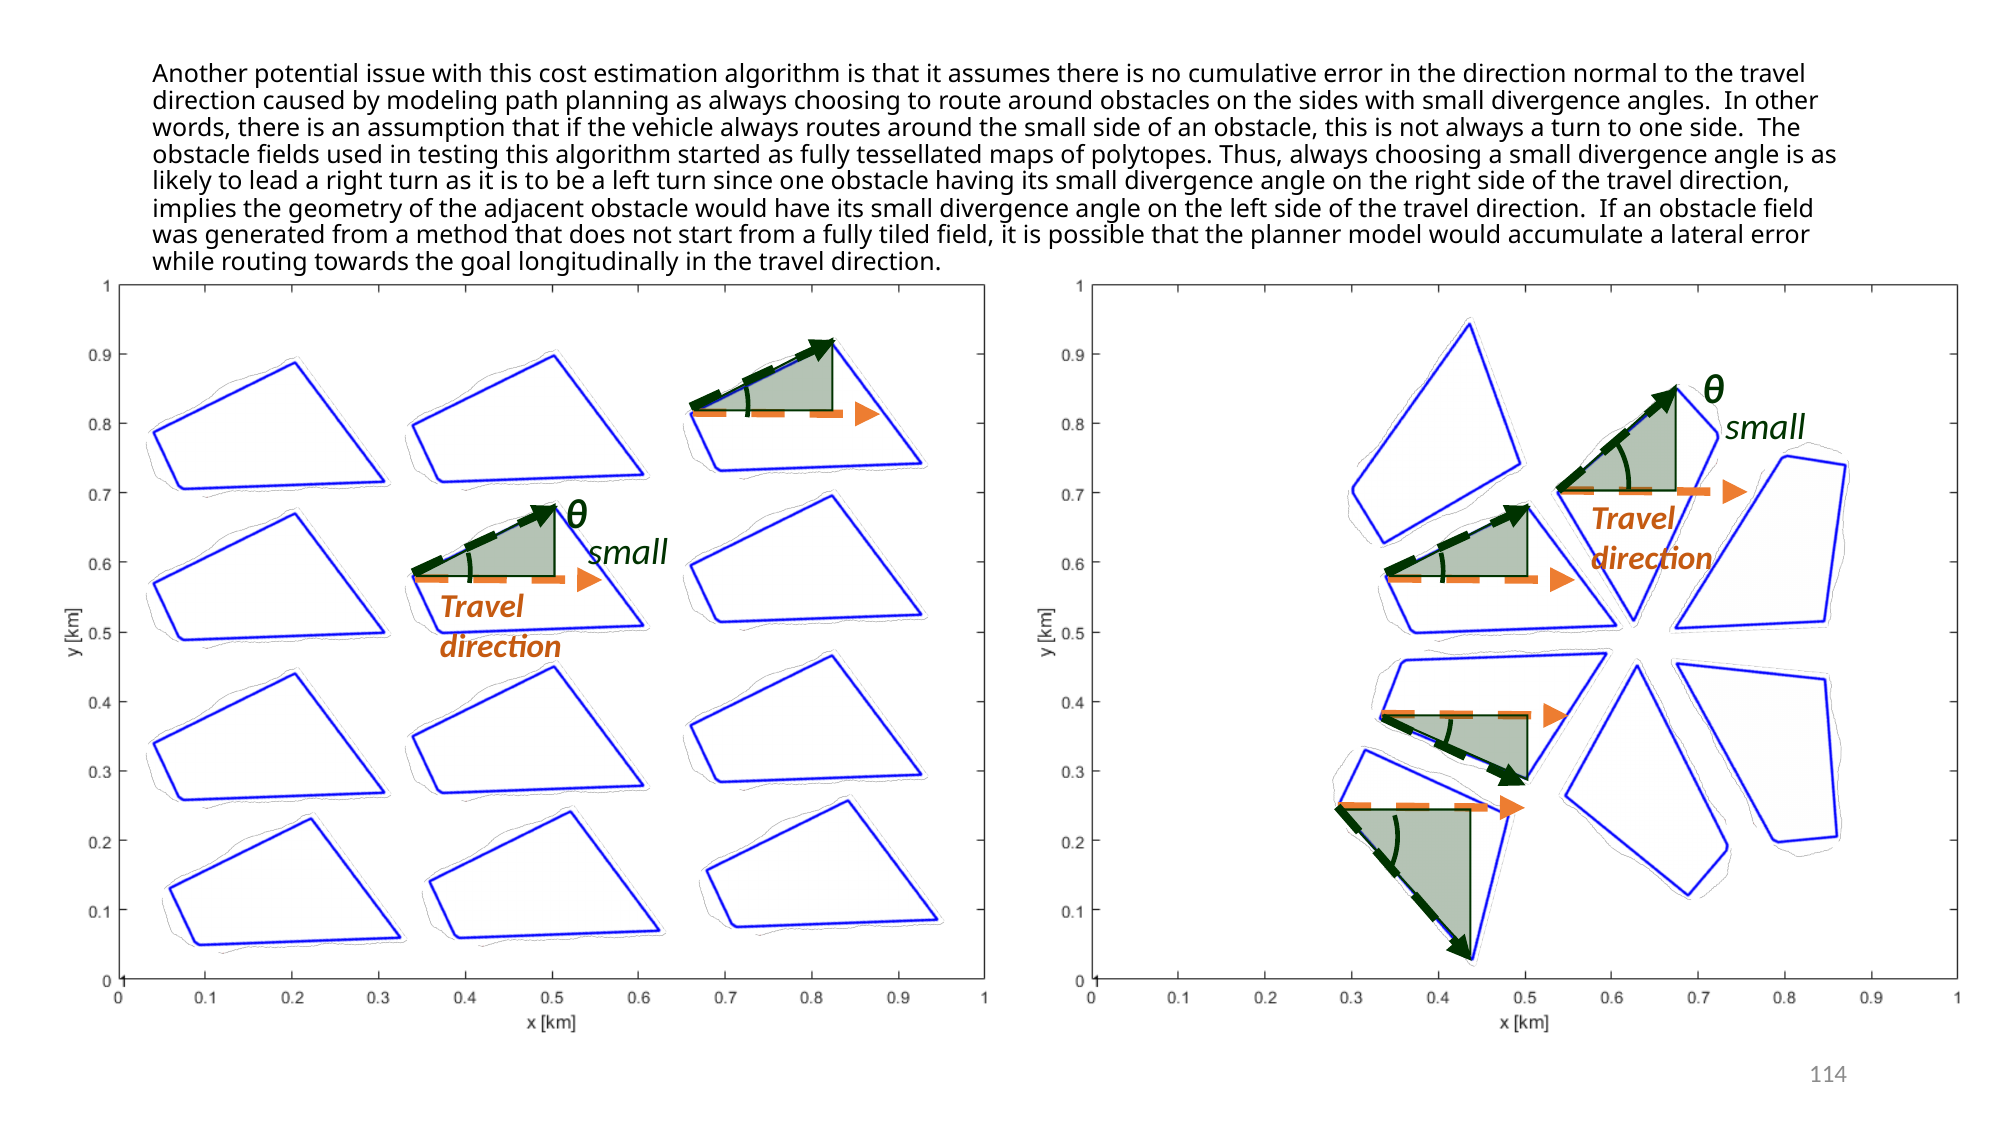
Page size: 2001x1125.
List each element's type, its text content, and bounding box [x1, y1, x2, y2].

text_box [55, 277, 1973, 1034]
slide_number 114 [1412, 1042, 1863, 1103]
title Another potential issue with this cost estimation algorithm is that it assumes there is no cumulative error in the direction normal to the travel direction caused by modeling path planning as always choosing to route around obstacles on the sides with small divergence angles. In other words, there is an assumption that if the vehicle always routes around the small side of an obstacle, this is not always a turn to one side. The obstacle fields used in testing this algorithm started as fully tessellated maps of polytopes. Thus, always choosing a small divergence angle is as likely to lead a right turn as it is to be a left turn since one obstacle having its small divergence angle on the right side of the travel direction, implies the geometry of the adjacent obstacle would have its small divergence angle on the left side of the travel direction. If an obstacle field was generated from a method that does not start from a fully tiled field, it is possible that the planner model would accumulate a lateral error while routing towards the goal longitudinally in the travel direction. [137, 59, 1863, 277]
